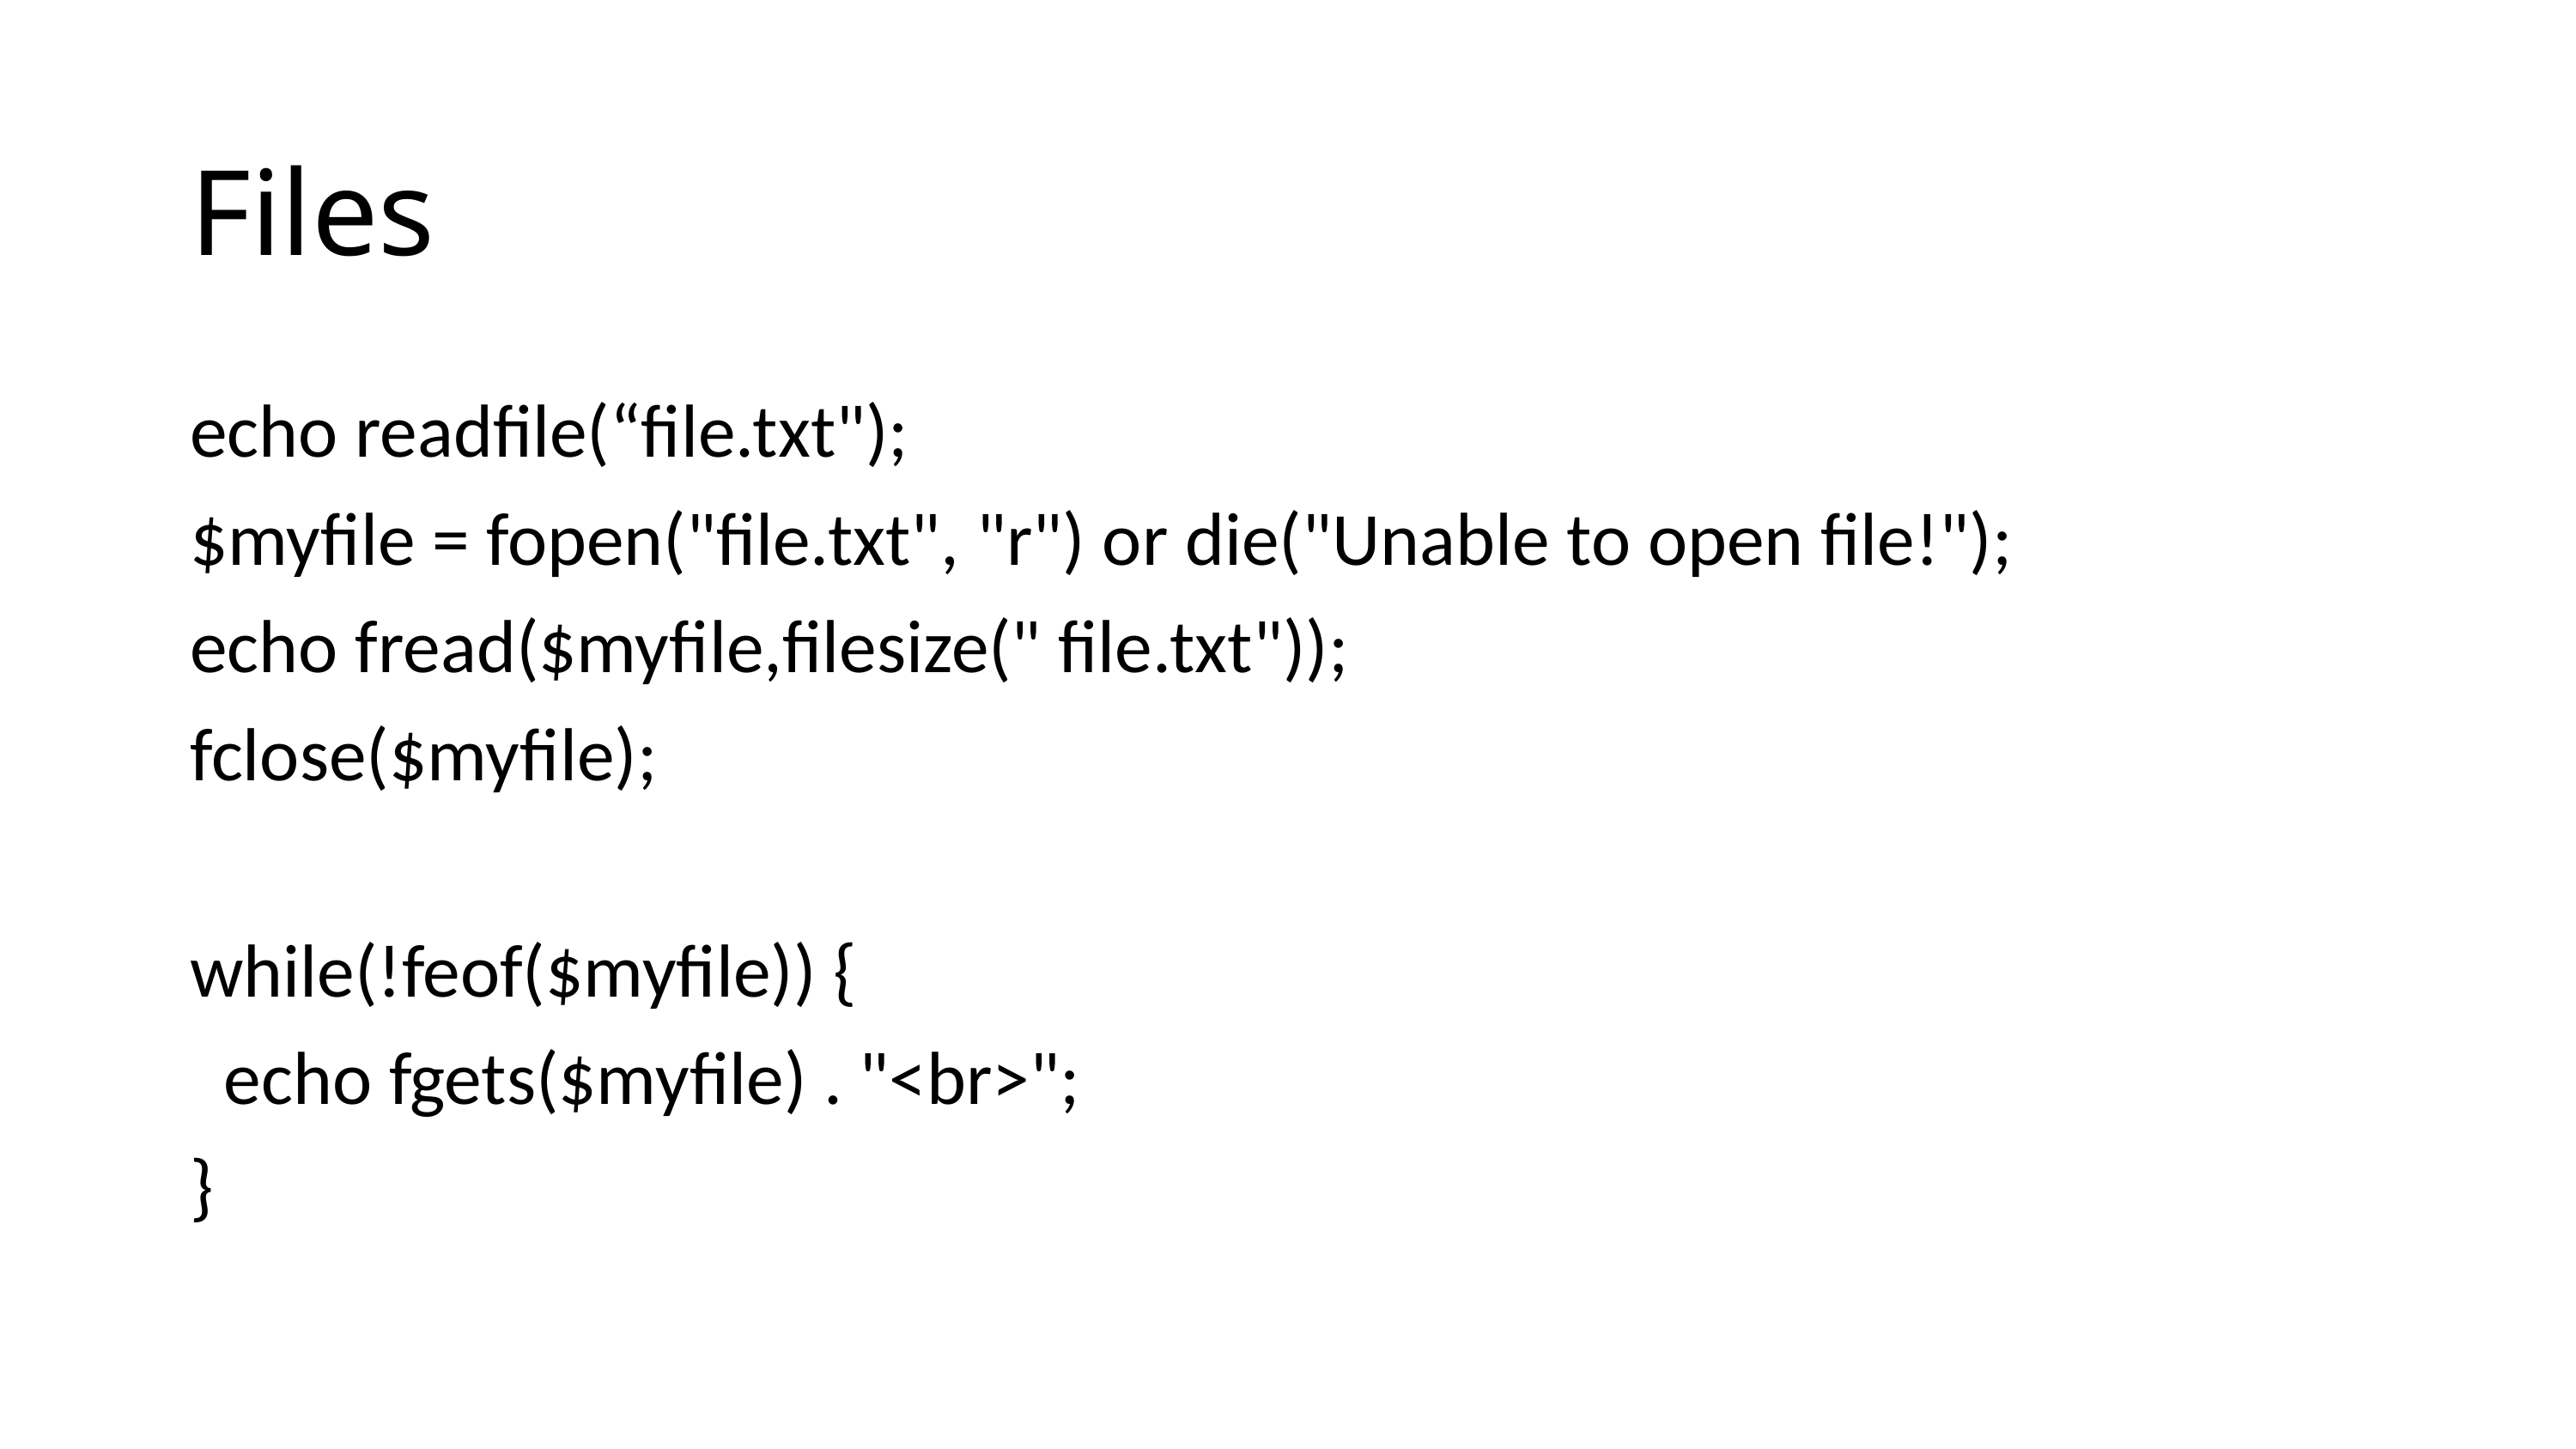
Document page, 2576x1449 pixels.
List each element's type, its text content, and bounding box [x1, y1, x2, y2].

title Files [177, 76, 2399, 357]
list echo readfile(“file.txt"); $myfile = fopen("file.txt", "r") or die("Unable to open file!"); echo fread($myfile,filesize(" file.txt")); fclose($myfile); while(!feof($myfile)) { echo fgets($myfile) . "<br>"; } [177, 385, 2399, 1305]
